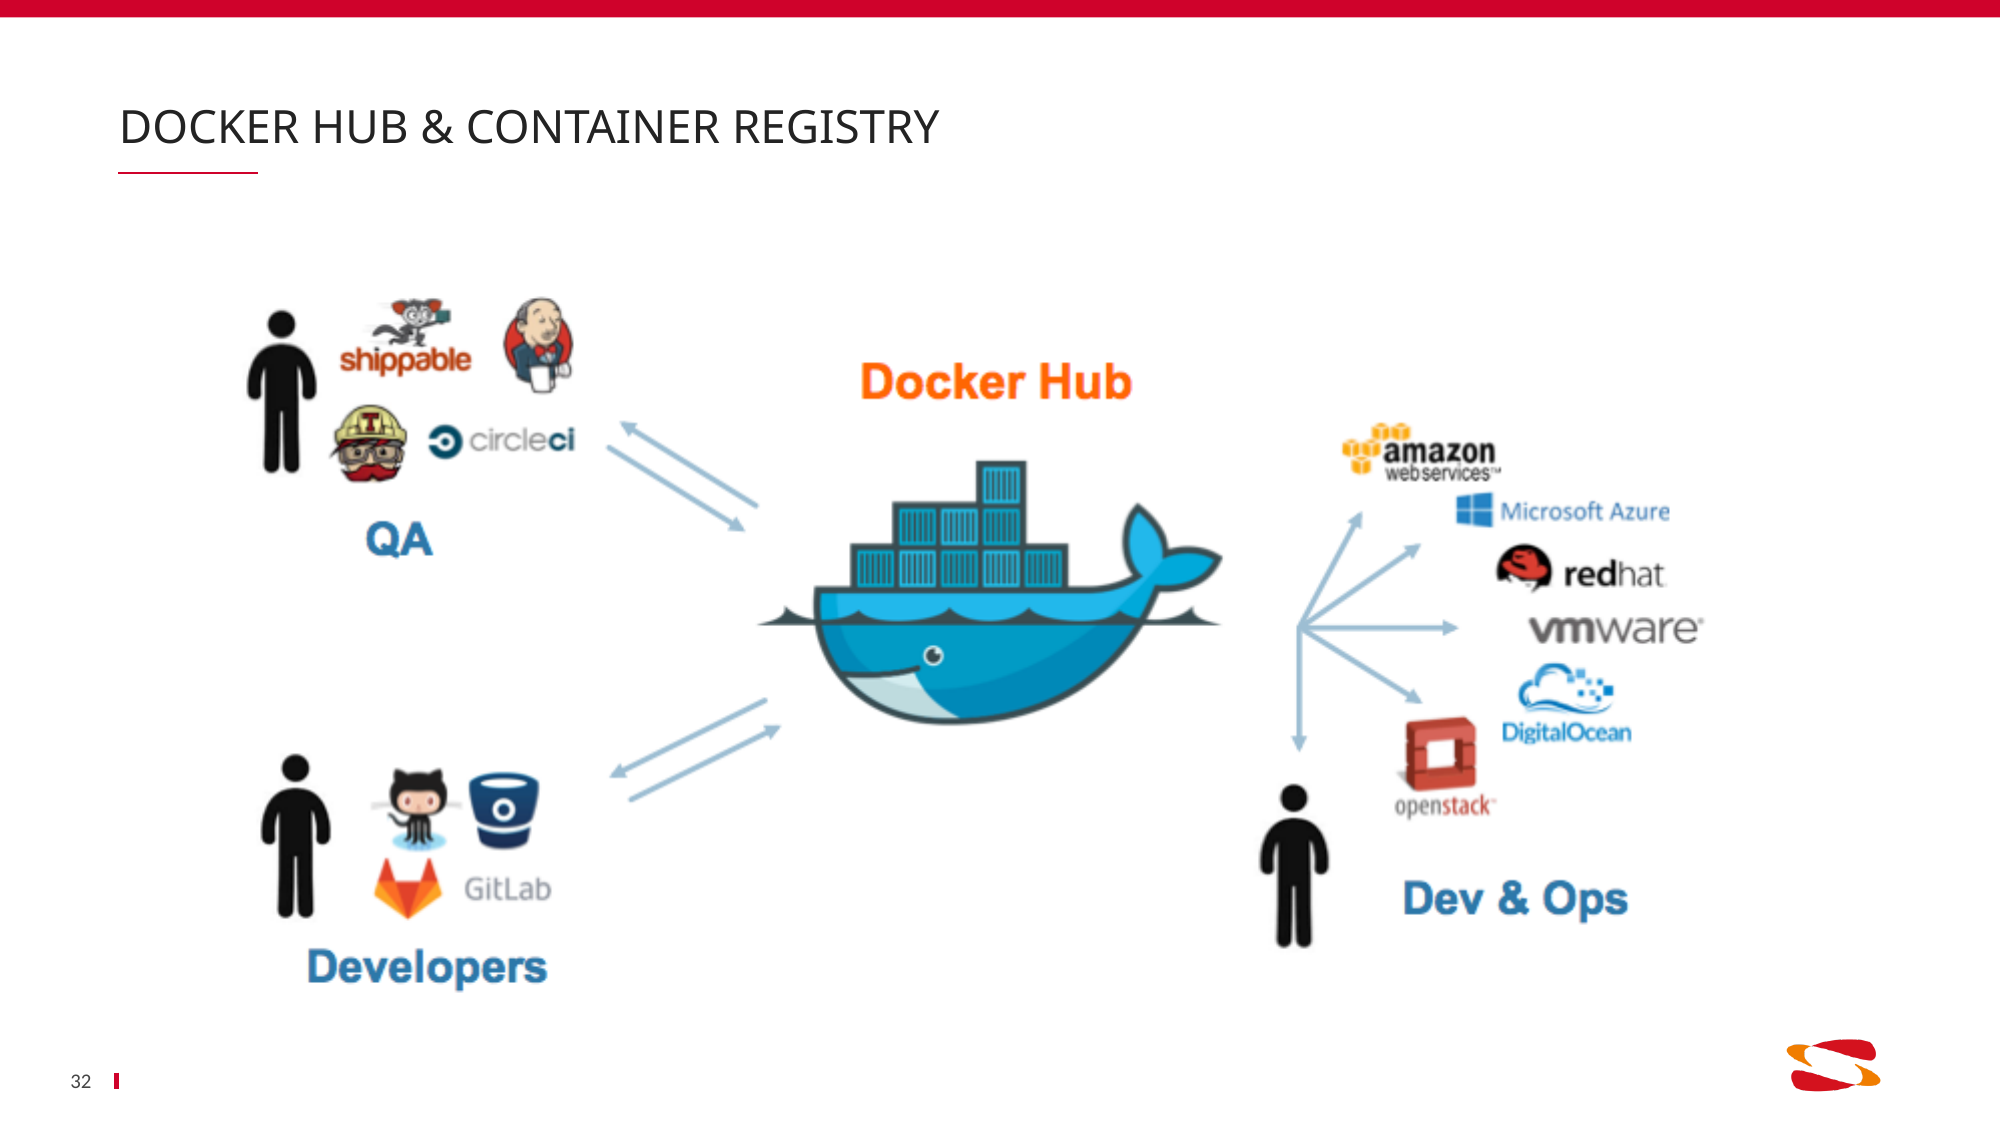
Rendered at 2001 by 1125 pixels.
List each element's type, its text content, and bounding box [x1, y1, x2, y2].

picture [155, 276, 1810, 997]
slide_number 32 [26, 1066, 92, 1094]
title Docker Hub & Container Registry [119, 31, 1879, 161]
picture [1771, 1031, 1895, 1099]
